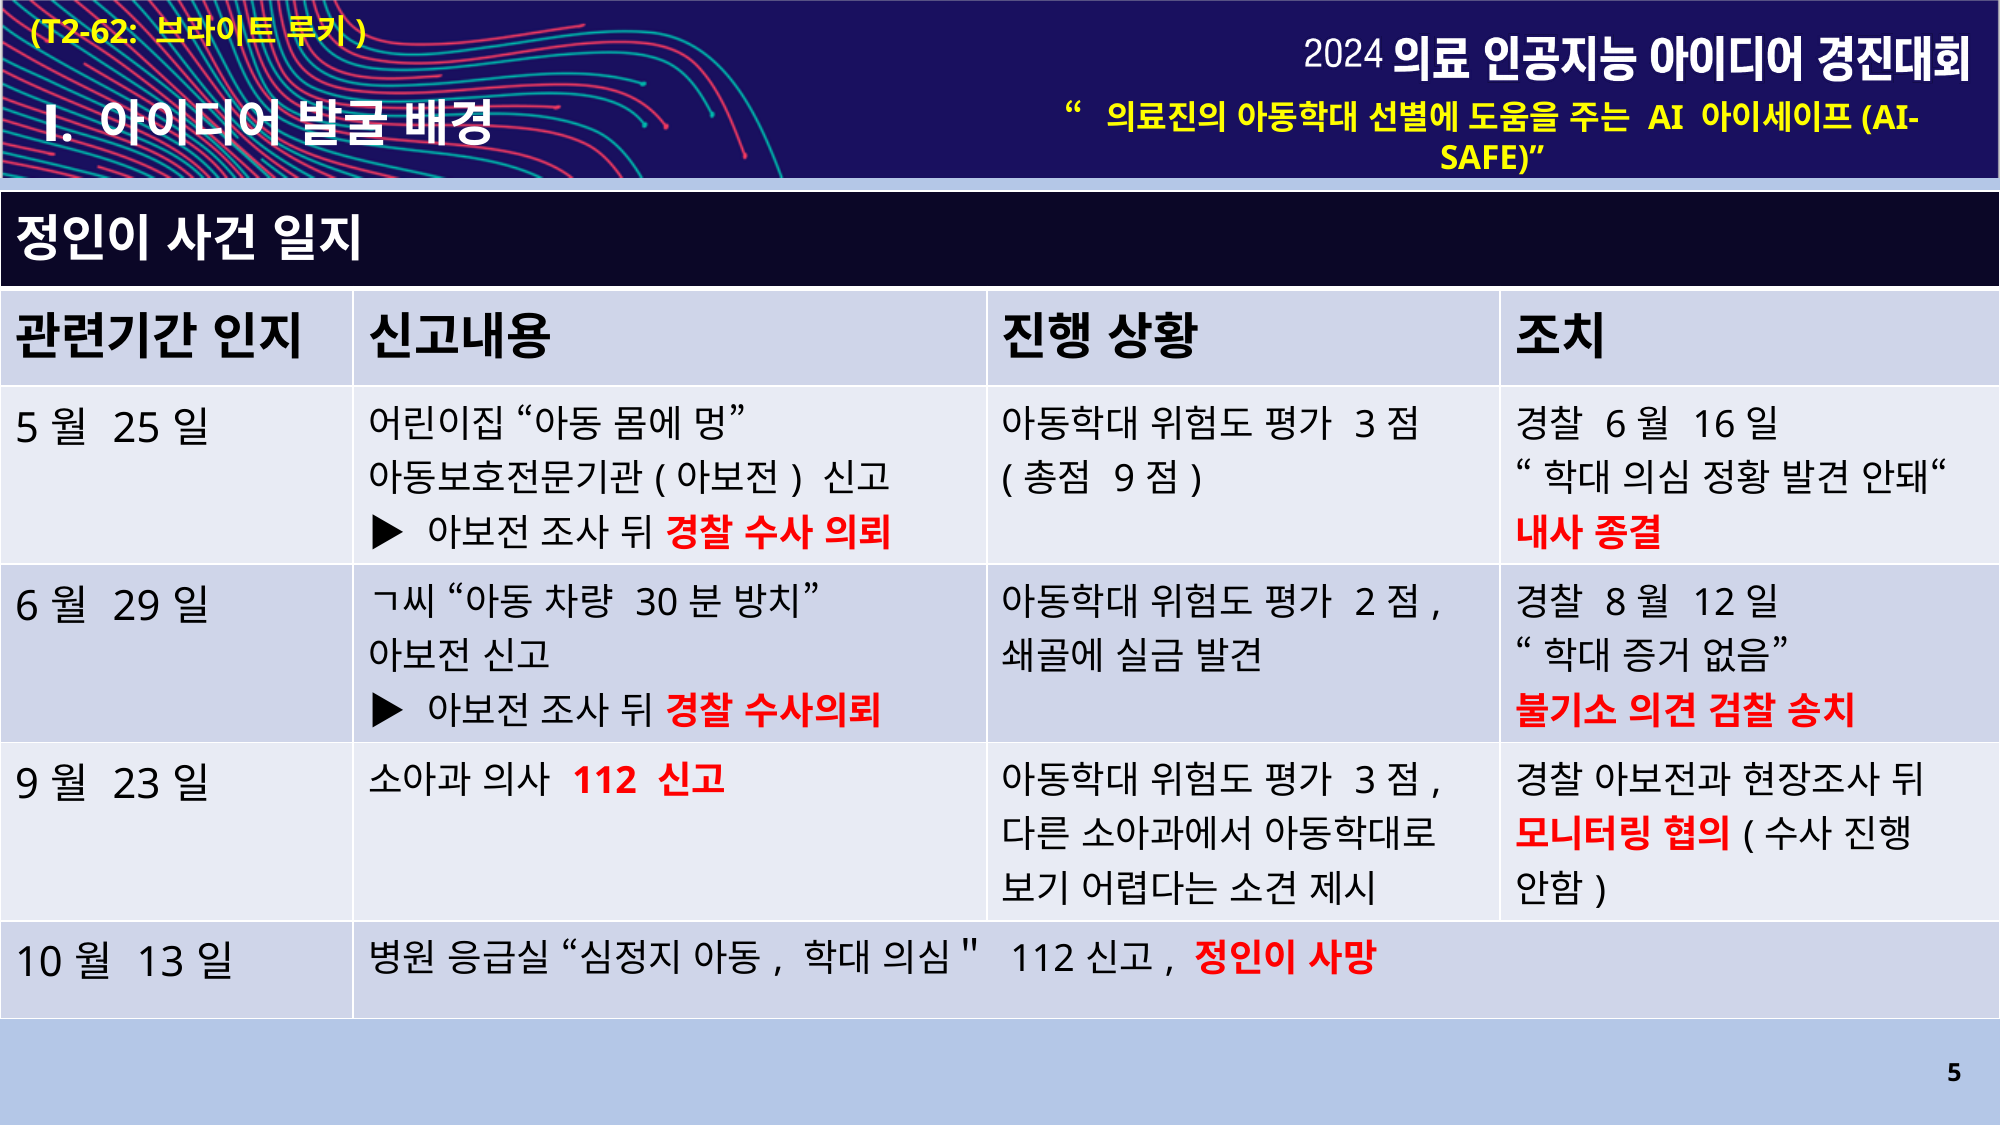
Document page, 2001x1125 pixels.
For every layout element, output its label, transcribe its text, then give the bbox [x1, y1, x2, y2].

table_cell 5월 25일 [1, 387, 352, 563]
table_cell 10월 13일 [1, 922, 352, 1018]
table_cell 병원 응급실 “심정지 아동, 학대 의심＂ 112신고, 정인이 사망 [354, 922, 1999, 1018]
table_cell 경찰 8월 12일 “학대 증거 없음” 불기소 의견 검찰 송치 [1501, 565, 1999, 742]
table_cell 6월 29일 [1, 565, 352, 742]
text_box “의료진의 아동학대 선별에 도움을 주는 AI 아이세이프(AI-SAFE)” [1007, 88, 1977, 184]
table_cell 경찰 6월 16일 “학대 의심 정황 발견 안돼“ 내사 종결 [1501, 387, 1999, 563]
picture [0, 0, 2000, 178]
table_cell 아동학대 위험도 평가 3점(총점 9점) [988, 387, 1499, 563]
table_cell 진행 상황 [988, 291, 1499, 385]
table_cell 관련기간 인지 [1, 291, 352, 385]
table_cell 소아과 의사 112 신고 [354, 743, 986, 920]
text_box (T2-62: 브라이트 루키) [15, 2, 1149, 58]
table_cell 조치 [1501, 291, 1999, 385]
table_cell 경찰 아보전과 현장조사 뒤 모니터링 협의(수사 진행 안함) [1501, 743, 1999, 920]
table_cell 9월 23일 [1, 743, 352, 920]
table_cell 어린이집 “아동 몸에 멍” 아동보호전문기관(아보전) 신고 ▶ 아보전 조사 뒤 경찰 수사 의뢰 [354, 387, 986, 563]
table_cell 아동학대 위험도 평가 3점, 다른 소아과에서 아동학대로 보기 어렵다는 소견 제시 [988, 743, 1499, 920]
table_cell ㄱ씨 “아동 차량 30분 방치” 아보전 신고 ▶ 아보전 조사 뒤 경찰 수사의뢰 [354, 565, 986, 742]
table_cell 신고내용 [354, 291, 986, 385]
table_header 정인이 사건 일지 [1, 192, 1999, 286]
text_box Ⅰ. 아이디어 발굴 배경 [41, 61, 636, 152]
slide_number 5 [1526, 1043, 1977, 1104]
table_cell 아동학대 위험도 평가 2점, 쇄골에 실금 발견 [988, 565, 1499, 742]
